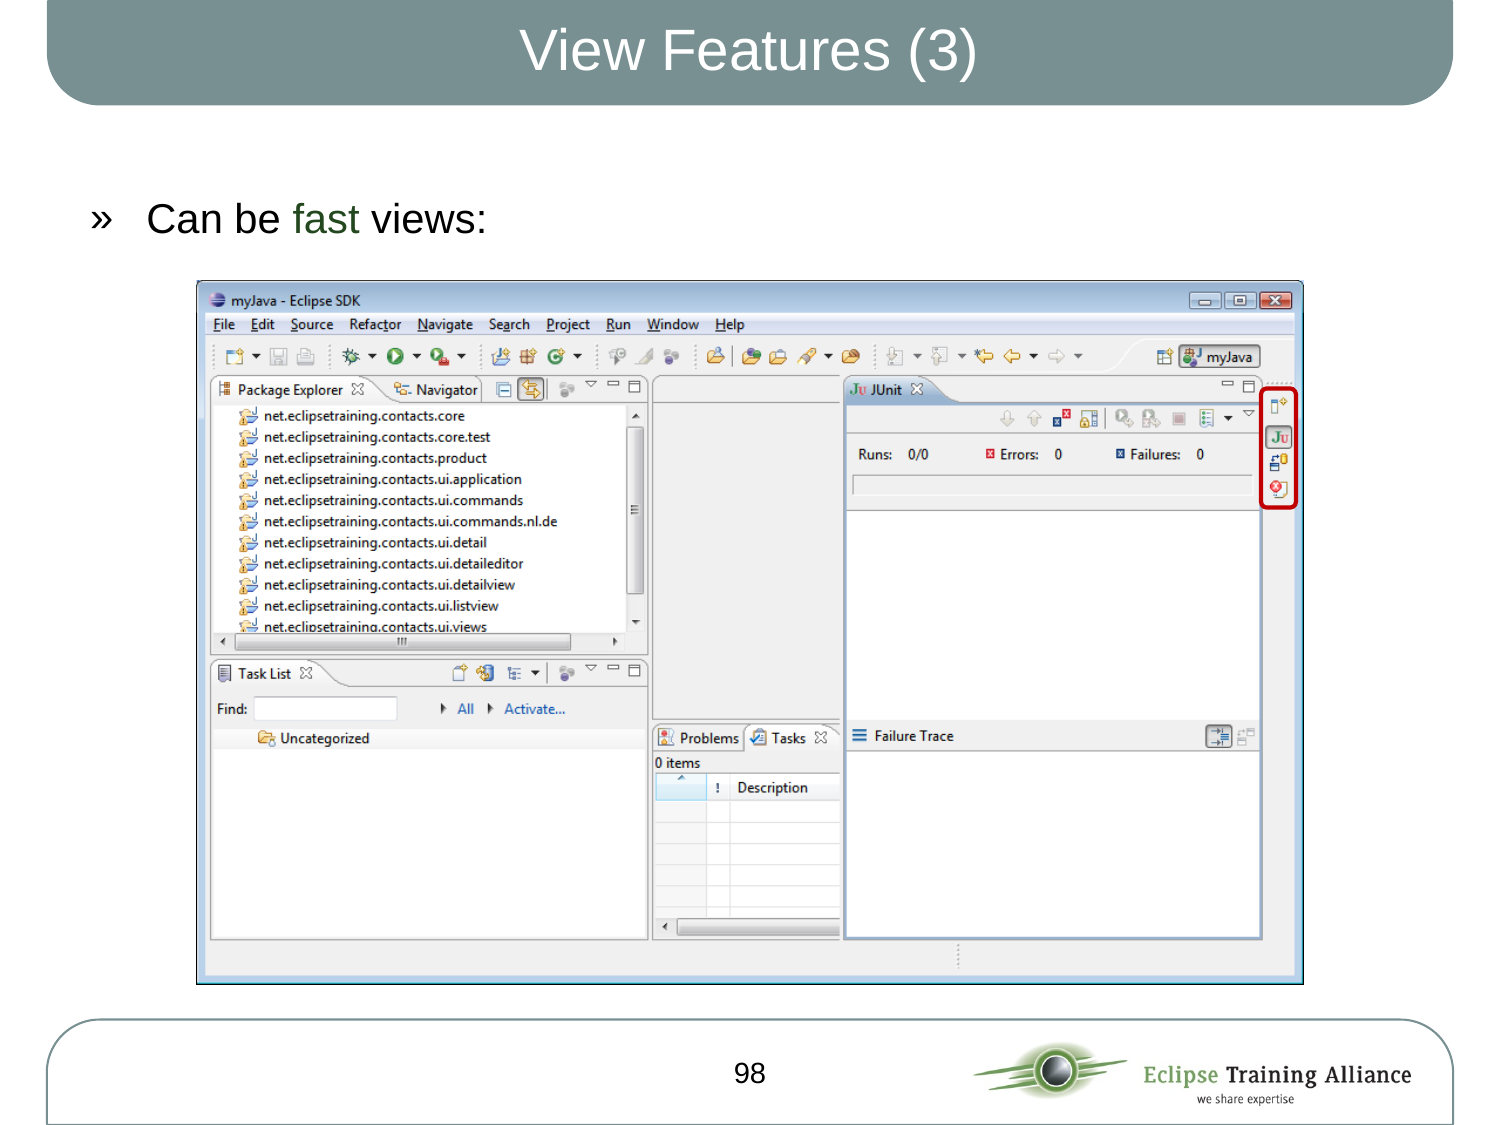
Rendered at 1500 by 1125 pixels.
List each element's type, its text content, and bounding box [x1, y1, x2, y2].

list Can be fast views: [75, 184, 1425, 1000]
title View Features (3) [82, 0, 1418, 94]
picture [973, 1038, 1411, 1106]
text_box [195, 279, 1304, 985]
